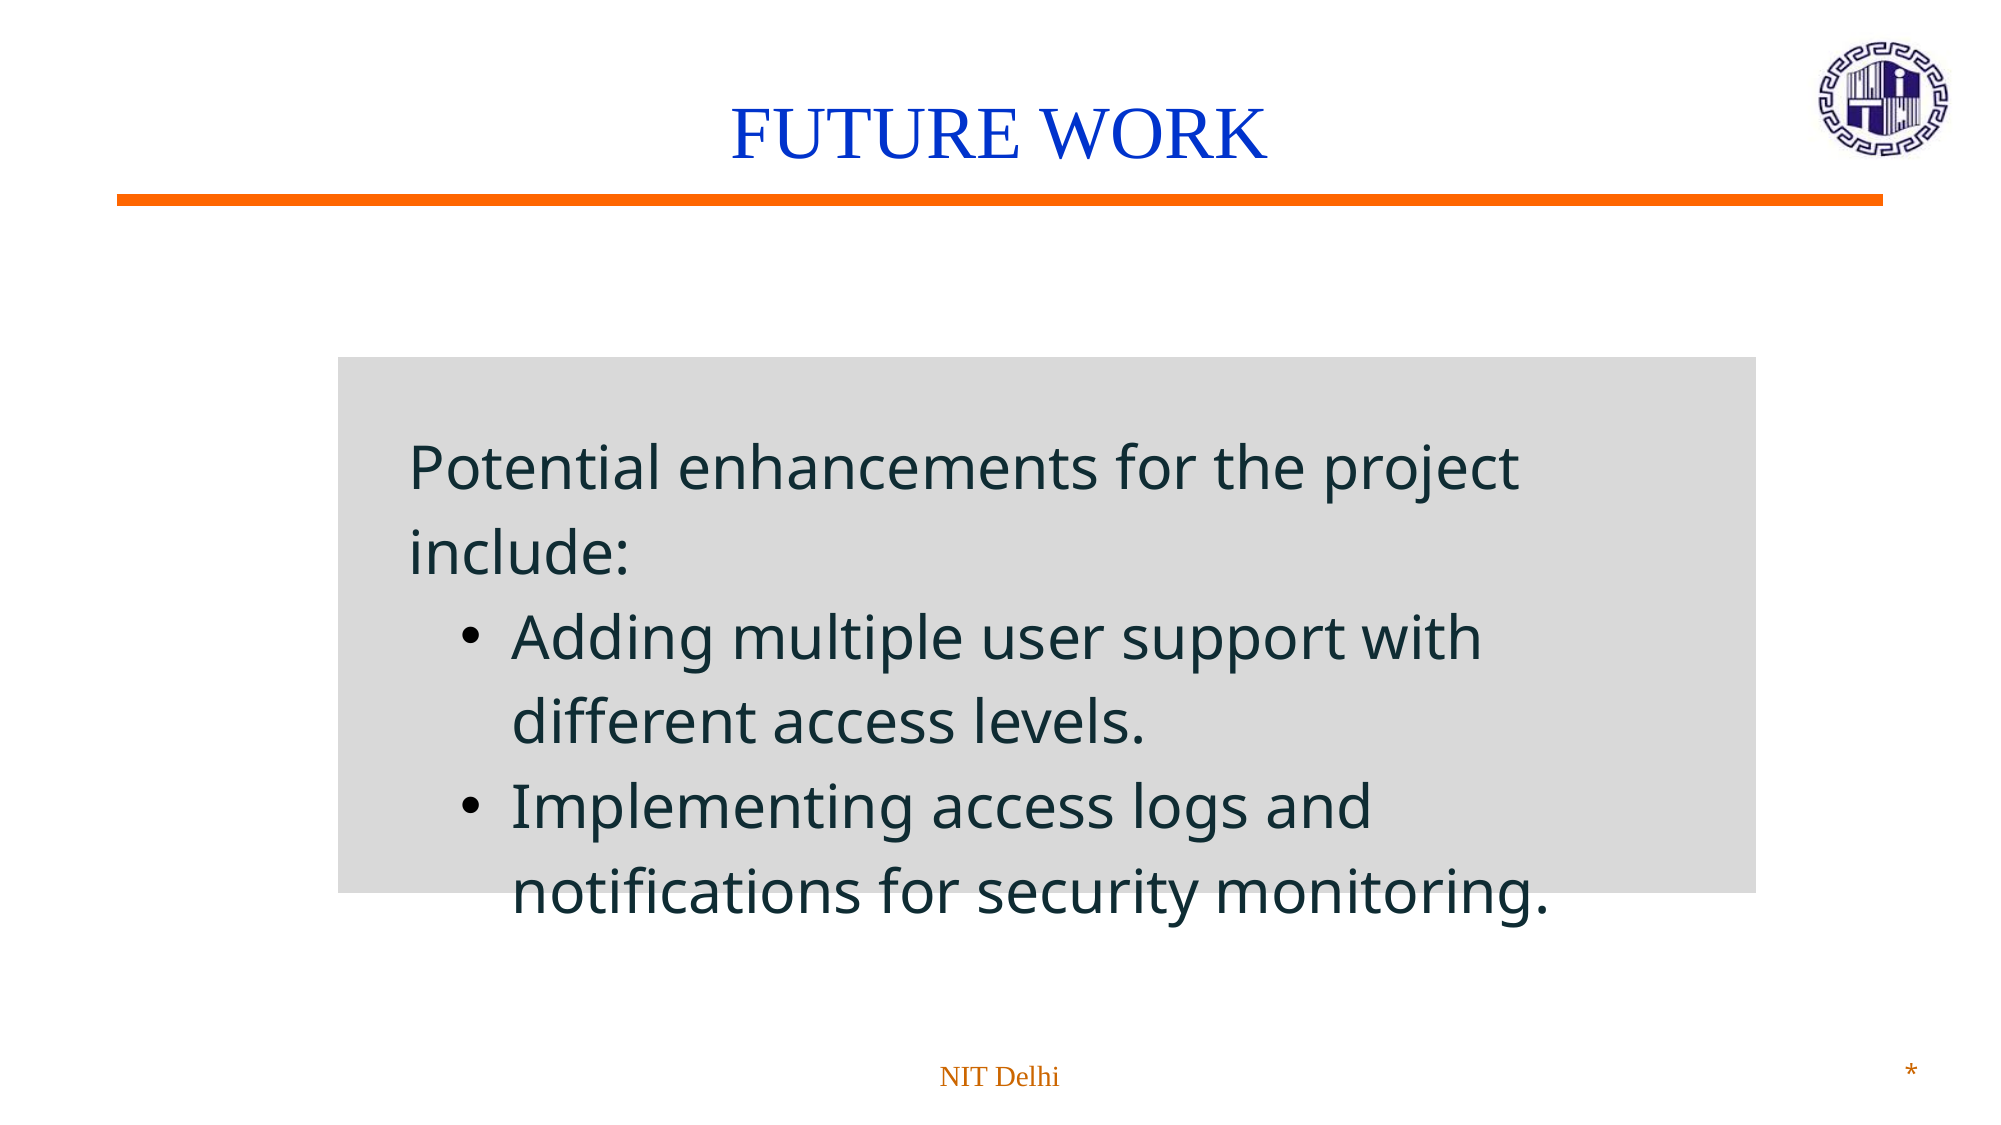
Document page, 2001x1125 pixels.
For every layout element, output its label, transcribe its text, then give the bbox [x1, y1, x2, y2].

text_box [338, 357, 1757, 893]
text_box Potential enhancements for the project include: Adding multiple user support with different access levels. Implementing access logs and notifications for security monitoring. [408, 902, 1686, 1011]
text_box NIT Delhi [683, 1049, 1317, 1125]
title FUTURE WORK [150, 56, 1850, 200]
text_box * [1516, 1049, 1934, 1125]
picture [1788, 15, 1977, 182]
